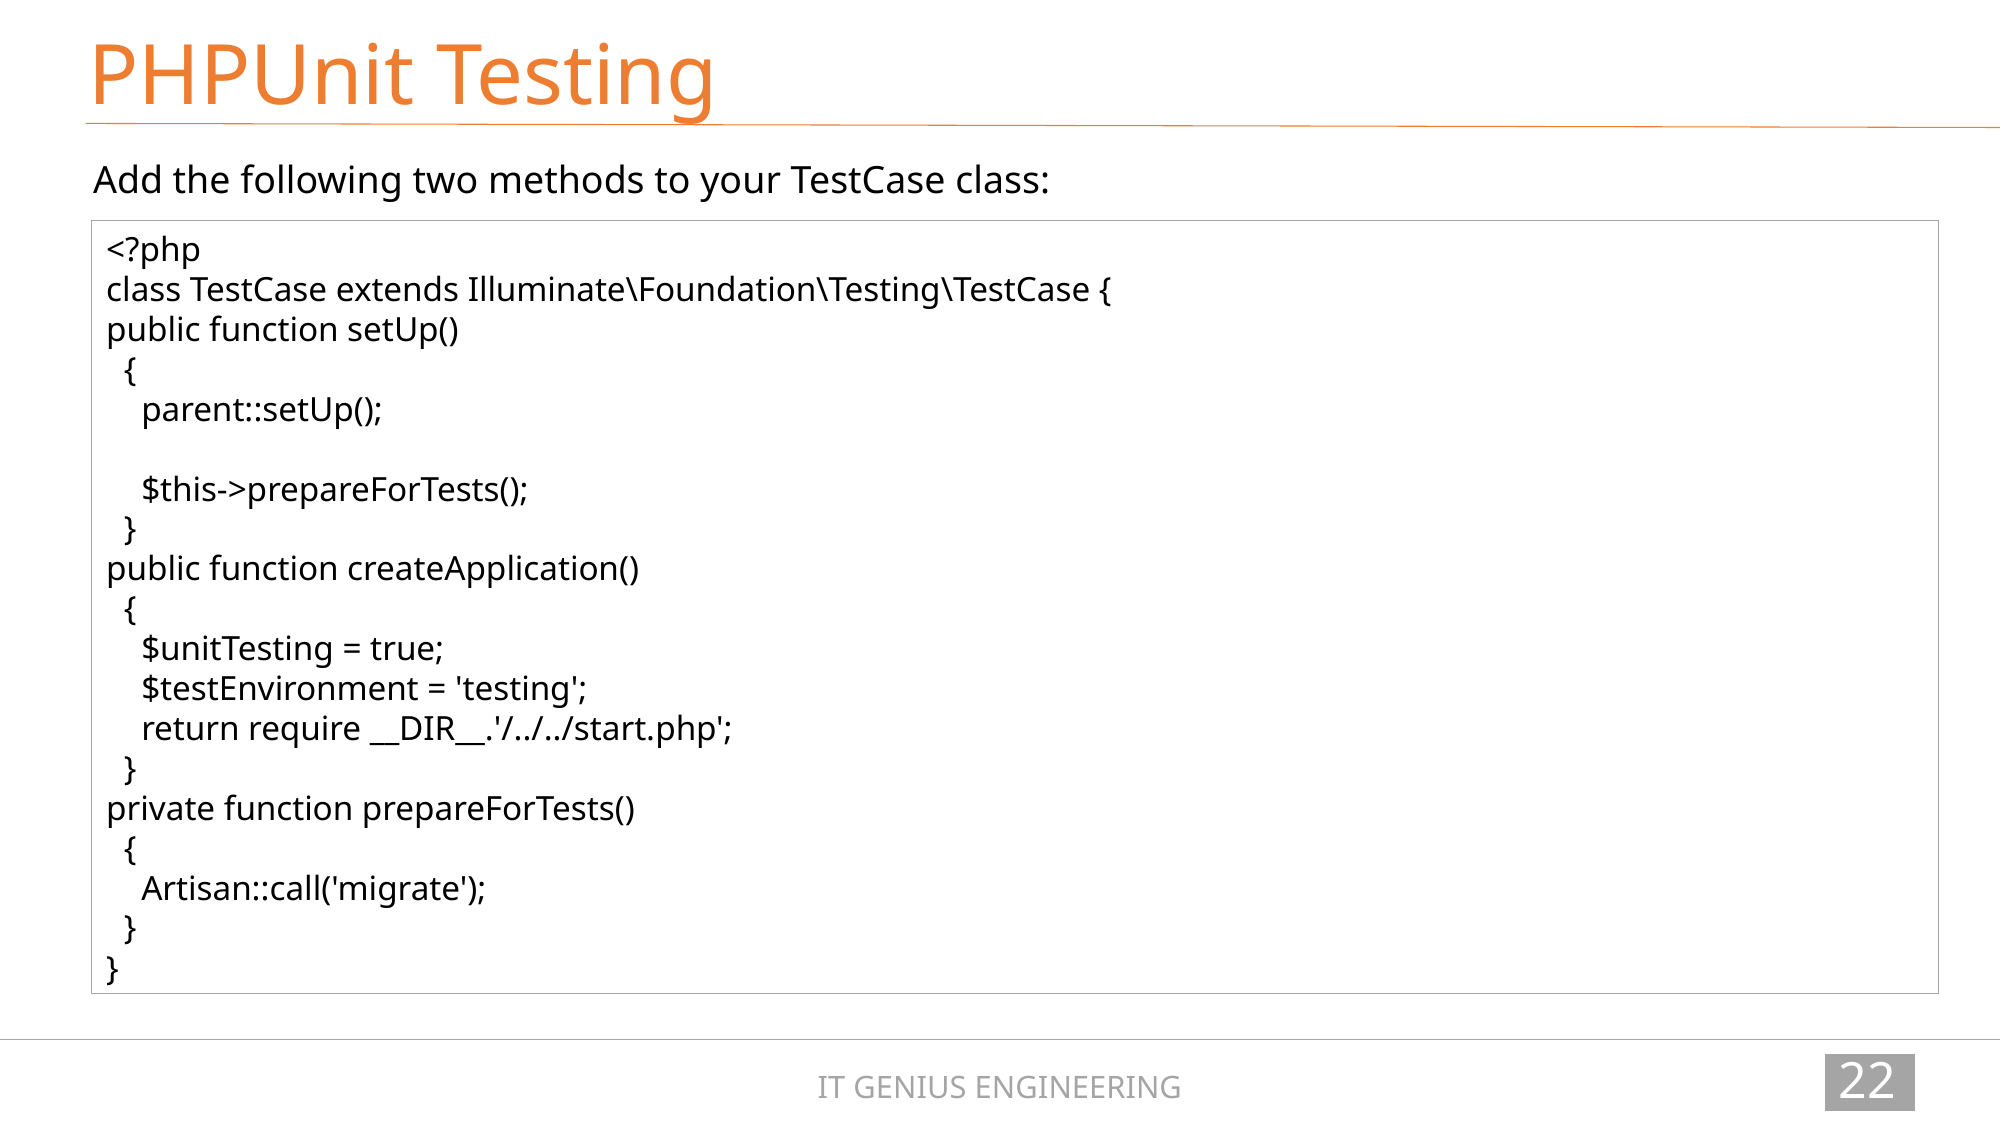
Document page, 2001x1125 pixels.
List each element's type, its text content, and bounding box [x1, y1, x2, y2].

subtitle PHPUnit Testing [73, 25, 1943, 137]
text_box IT GENIUS ENGINEERING [576, 1064, 1424, 1113]
text_box Add the following two methods to your TestCase class: [78, 149, 1939, 209]
text_box <?php class TestCase extends Illuminate\Foundation\Testing\TestCase { public function setUp() { parent::setUp(); $this->prepareForTests(); } public function createApplication() { $unitTesting = true; $testEnvironment = 'testing'; return require __DIR__.'/../../start.php'; } private function prepareForTests() { Artisan::call('migrate'); } } [91, 220, 1939, 994]
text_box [85, 123, 2000, 128]
slide_number 228 [1822, 1051, 1918, 1114]
